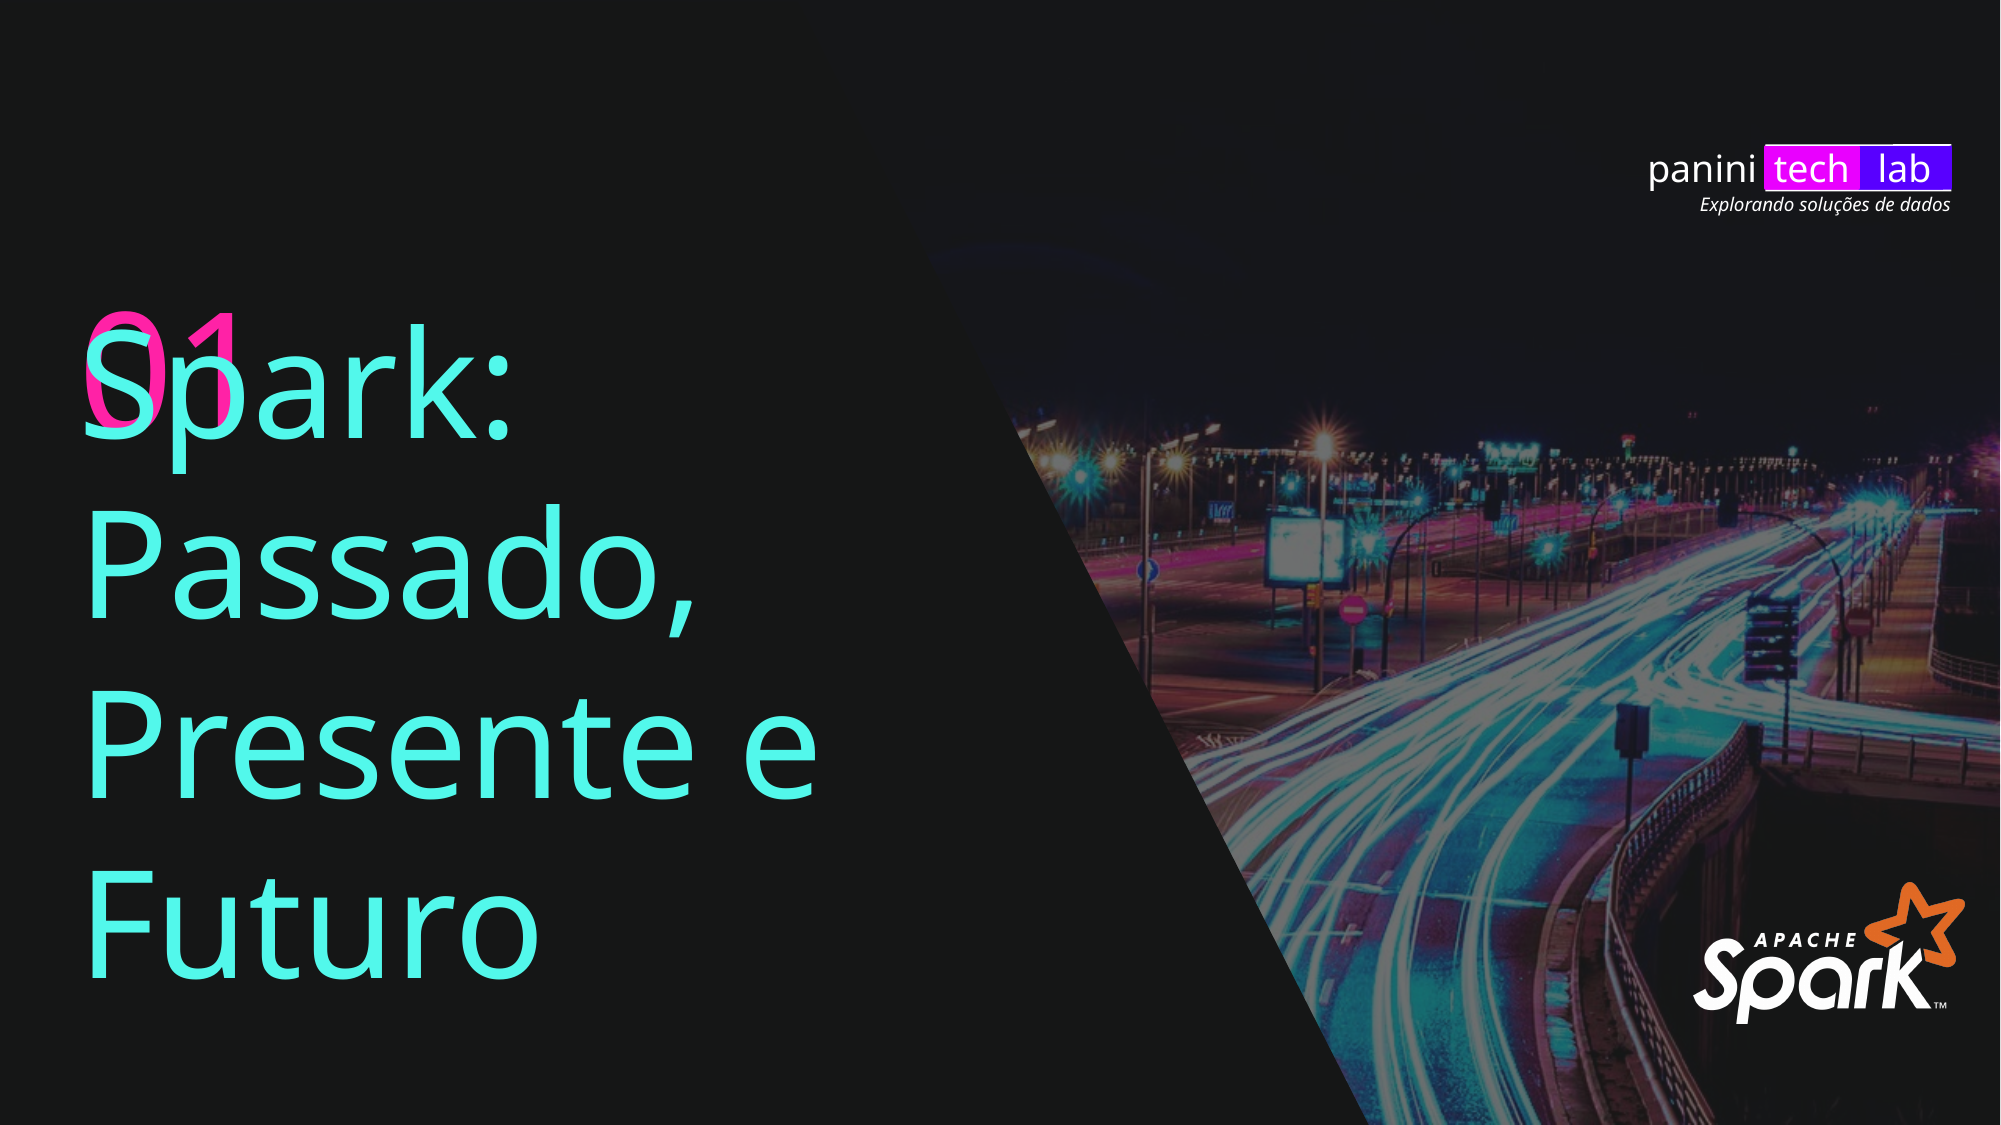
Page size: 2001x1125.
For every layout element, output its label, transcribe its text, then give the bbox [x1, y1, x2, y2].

text_box [0, 0, 2000, 1125]
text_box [1632, 137, 1966, 224]
text_box Spark: Passado, Presente e Futuro [63, 458, 1130, 1024]
picture [1693, 882, 1966, 1024]
text_box 01 [63, 250, 302, 433]
